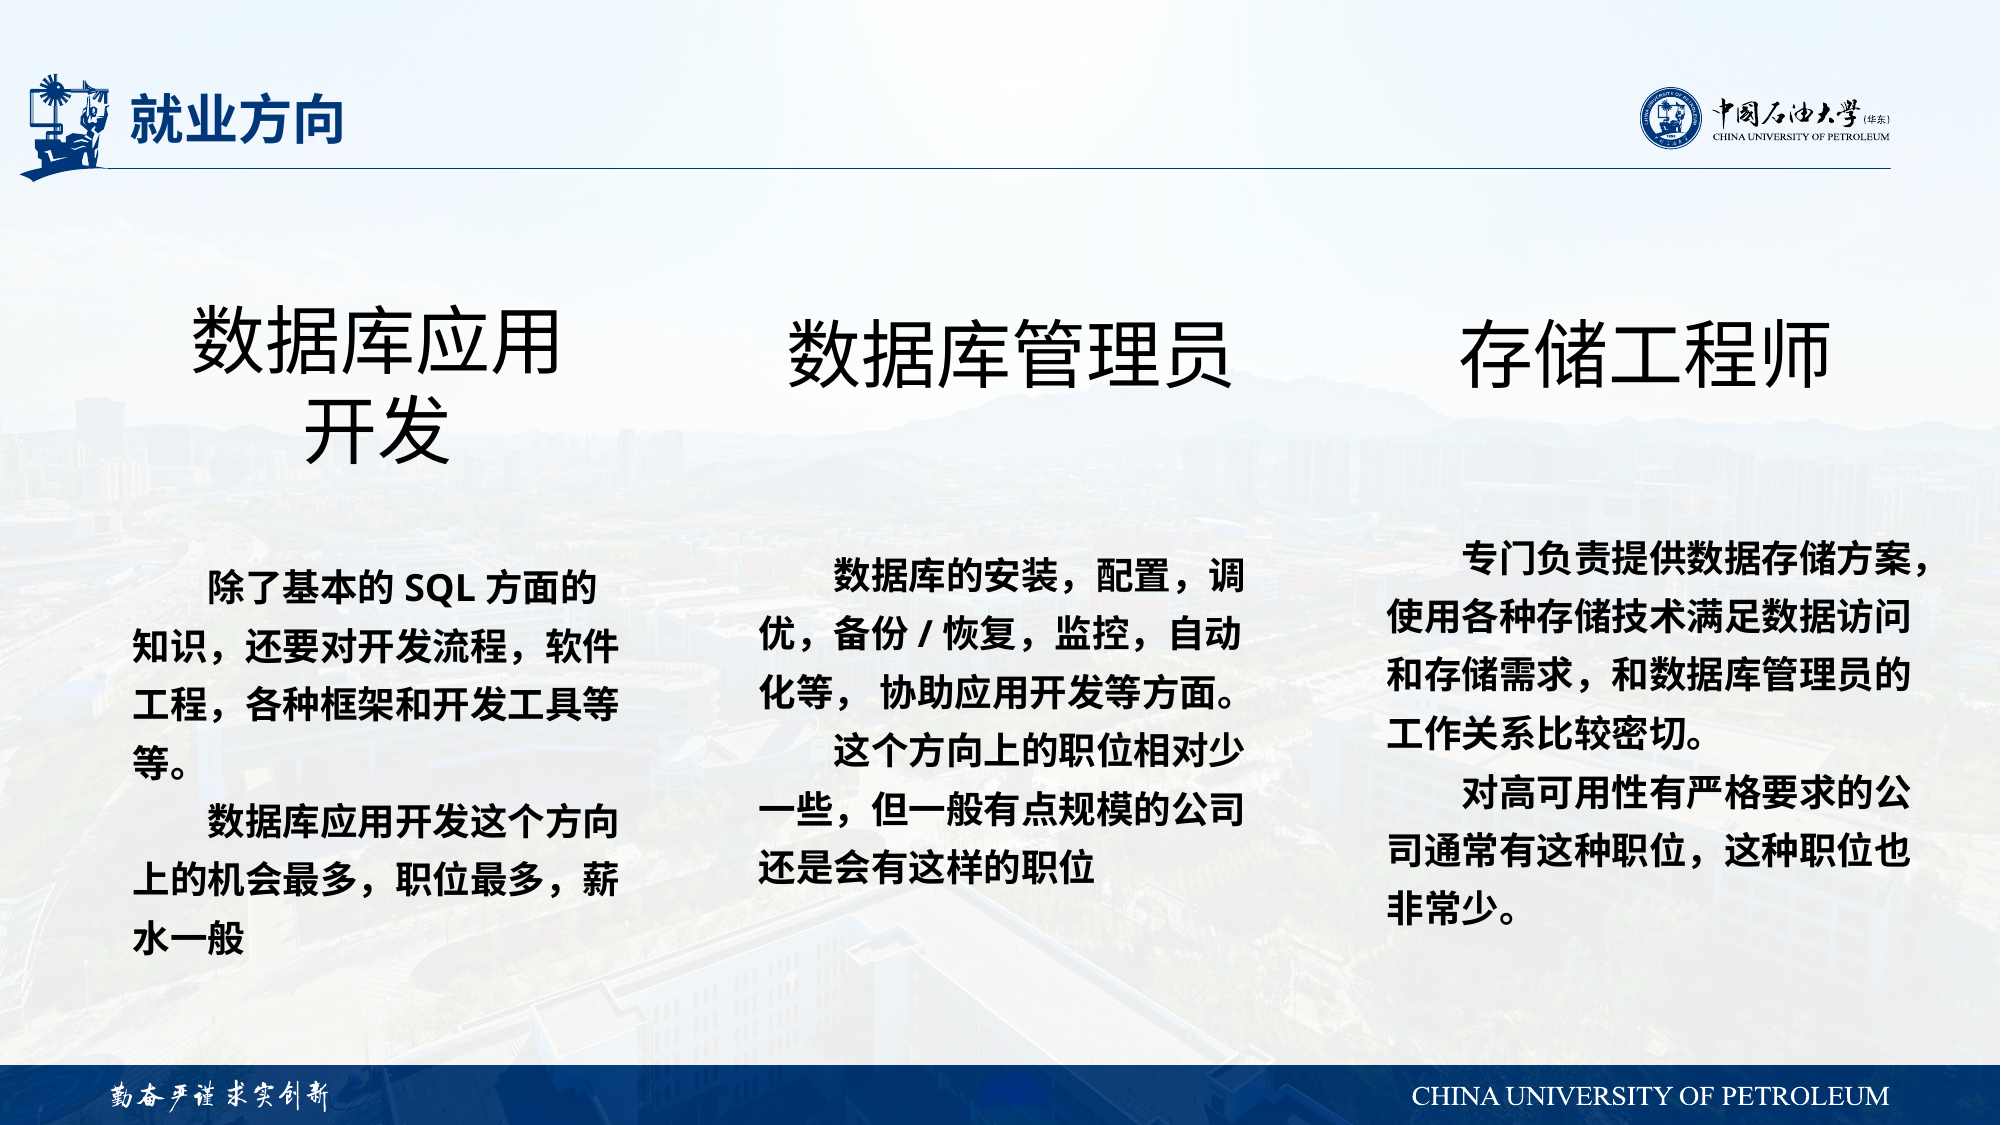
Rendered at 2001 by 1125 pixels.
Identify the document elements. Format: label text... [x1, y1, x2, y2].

text_box 存储工程师 [1436, 300, 1855, 405]
text_box 数据库的安装，配置，调优，备份/恢复，监控，自动化等， 协助应用开发等方面。 这个方向上的职位相对少一些，但一般有点规模的公司还是会有这样的职位 [744, 531, 1280, 897]
title 就业方向 [129, 94, 1330, 151]
text_box 数据库应用开发 [168, 286, 588, 482]
text_box 除了基本的SQL方面的知识，还要对开发流程，软件工程，各种框架和开发工具等等。 数据库应用开发这个方向上的机会最多，职位最多，薪水一般 [118, 543, 638, 968]
text_box 专门负责提供数据存储方案，使用各种存储技术满足数据访问和存储需求，和数据库管理员的工作关系比较密切。 对高可用性有严格要求的公司通常有这种职位，这种职位也非常少。 [1372, 513, 1950, 938]
text_box 数据库管理员 [771, 300, 1252, 405]
